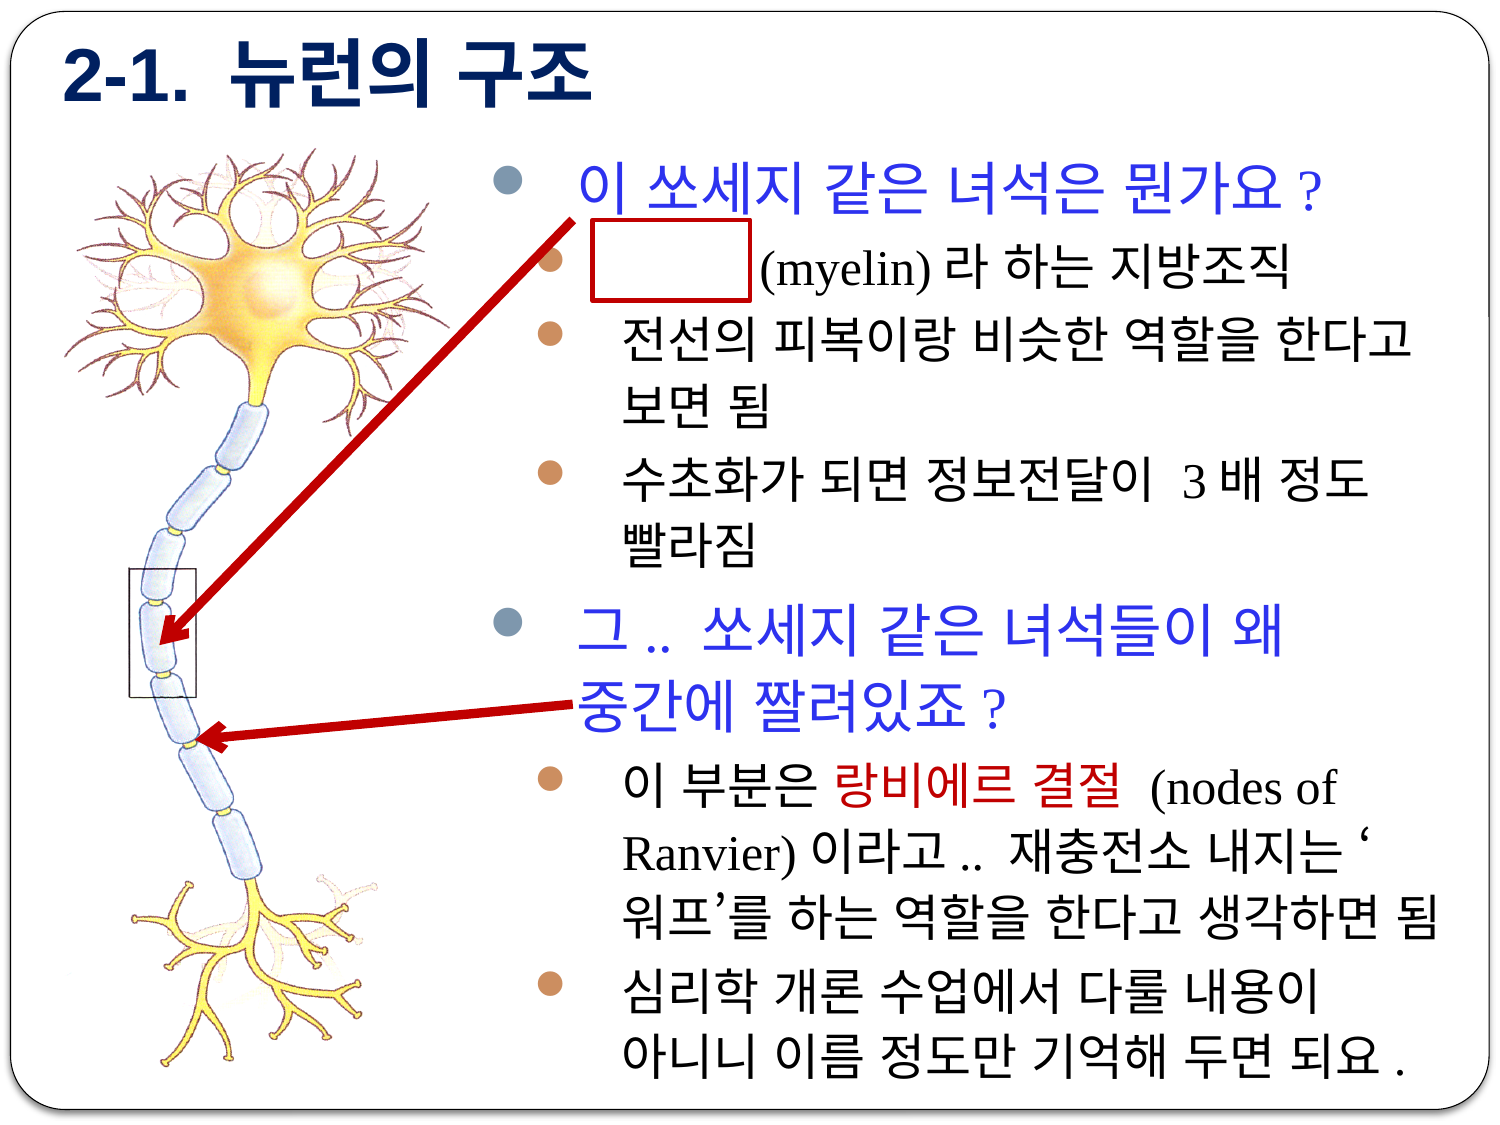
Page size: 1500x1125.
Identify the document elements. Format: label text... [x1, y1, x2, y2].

title 2-1. 뉴런의 구조 [47, 19, 1400, 132]
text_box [194, 703, 574, 740]
text_box [592, 219, 751, 302]
picture [52, 136, 455, 1085]
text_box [159, 219, 574, 646]
list 이 쏘세지 같은 녀석은 뭔가요? (myelin)라 하는 지방조직 전선의 피복이랑 비슷한 역할을 한다고 보면 됨 수초화가 되면 정보전달이 3배 정도 빨라짐 그.. 쏘세지 같은 녀석들이 왜 중간에 짤려있죠? 이 부분은 랑비에르 결절 (nodes of Ranvier)이라고.. 재충전소 내지는 ‘워프’를 하는 역할을 한다고 생각하면 됨 심리학 개론 수업에서 다룰 내용이 아니니 이름 정도만 기억해 두면 되요. [474, 137, 1471, 1071]
